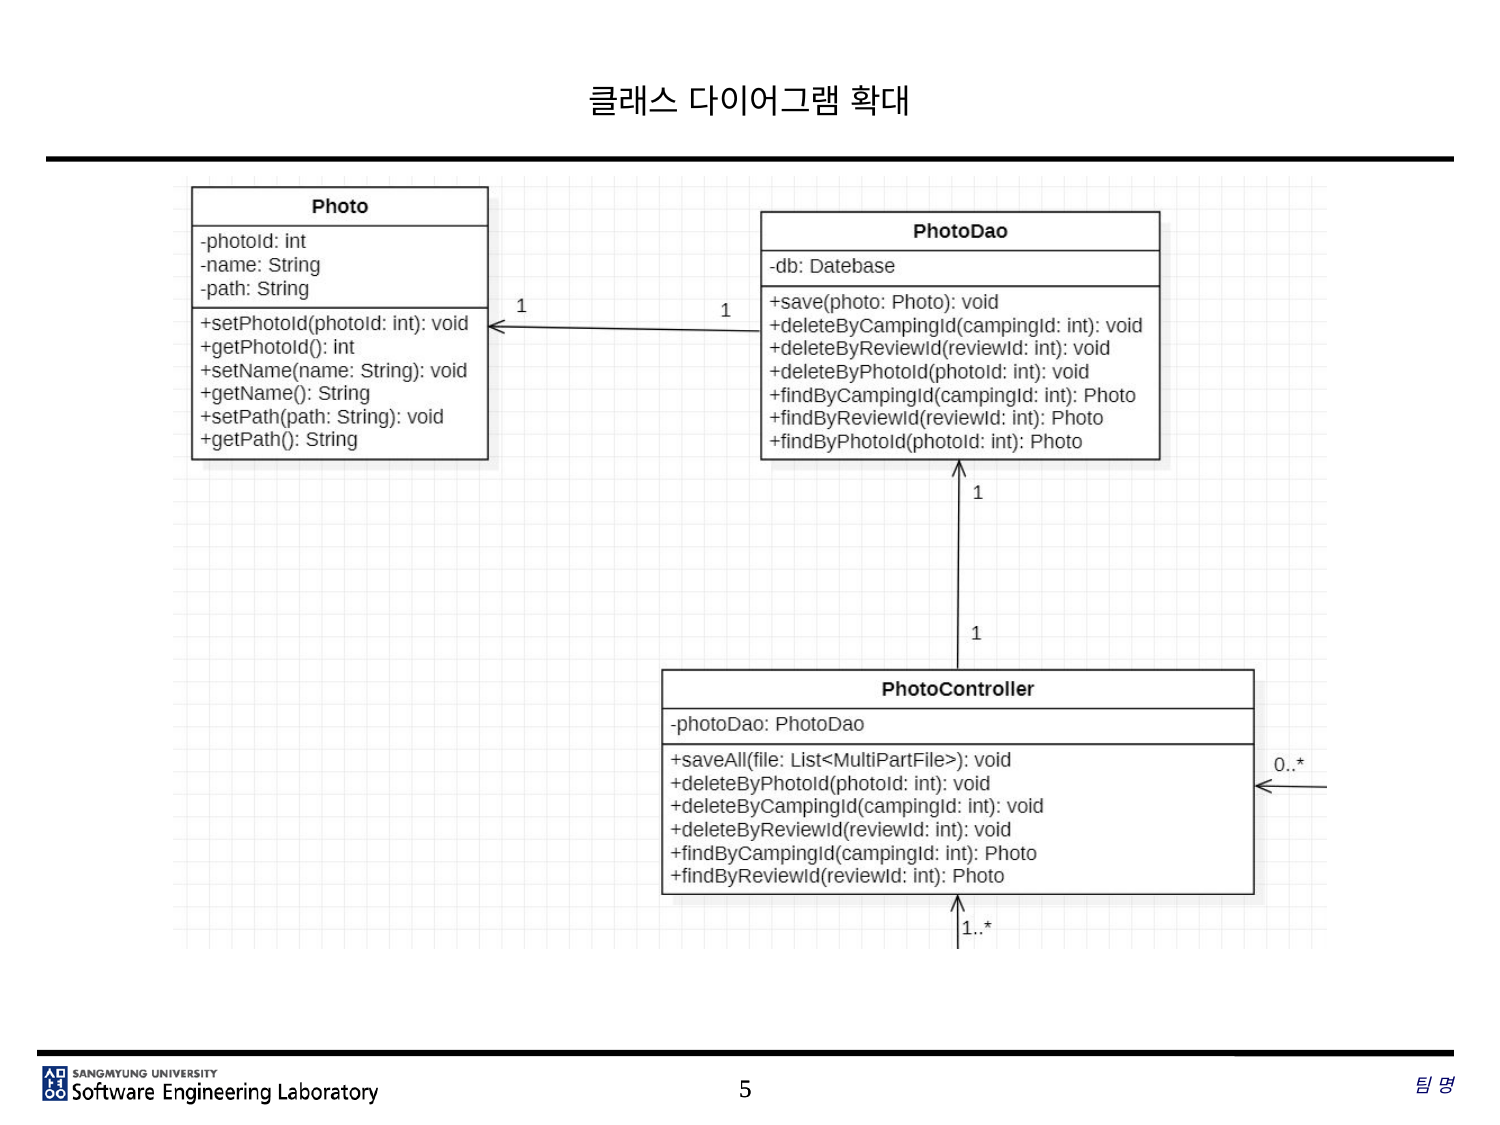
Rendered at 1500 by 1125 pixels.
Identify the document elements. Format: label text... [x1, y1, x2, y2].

footer 팀 명 [994, 1060, 1454, 1110]
picture [42, 1066, 382, 1106]
title 클래스 다이어그램 확대 [559, 64, 941, 140]
picture [173, 175, 1327, 949]
